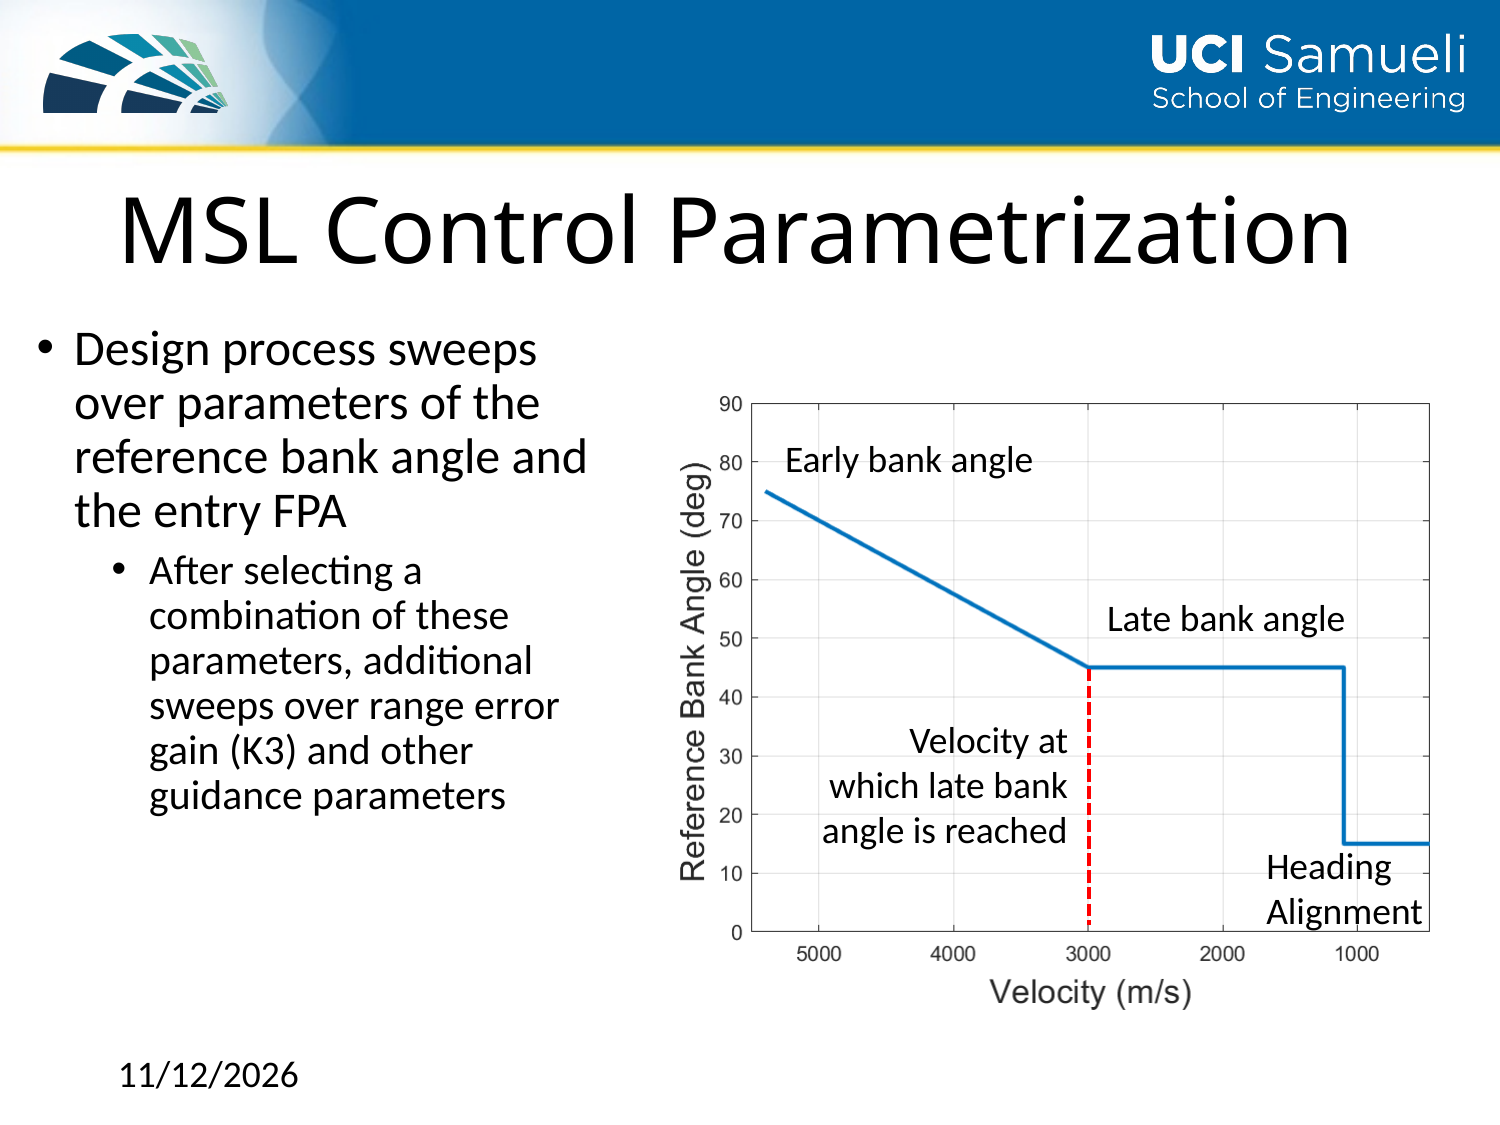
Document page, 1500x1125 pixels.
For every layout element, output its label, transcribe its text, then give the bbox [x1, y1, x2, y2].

list Design process sweeps over parameters of the reference bank angle and the entry FPA After selecting a combination of these parameters, additional sweeps over range error gain (K3) and other guidance parameters [21, 314, 638, 1029]
picture [0, 0, 1500, 168]
picture [637, 354, 1500, 1011]
title MSL Control Parametrization [103, 177, 1397, 278]
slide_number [103, 1042, 441, 1103]
